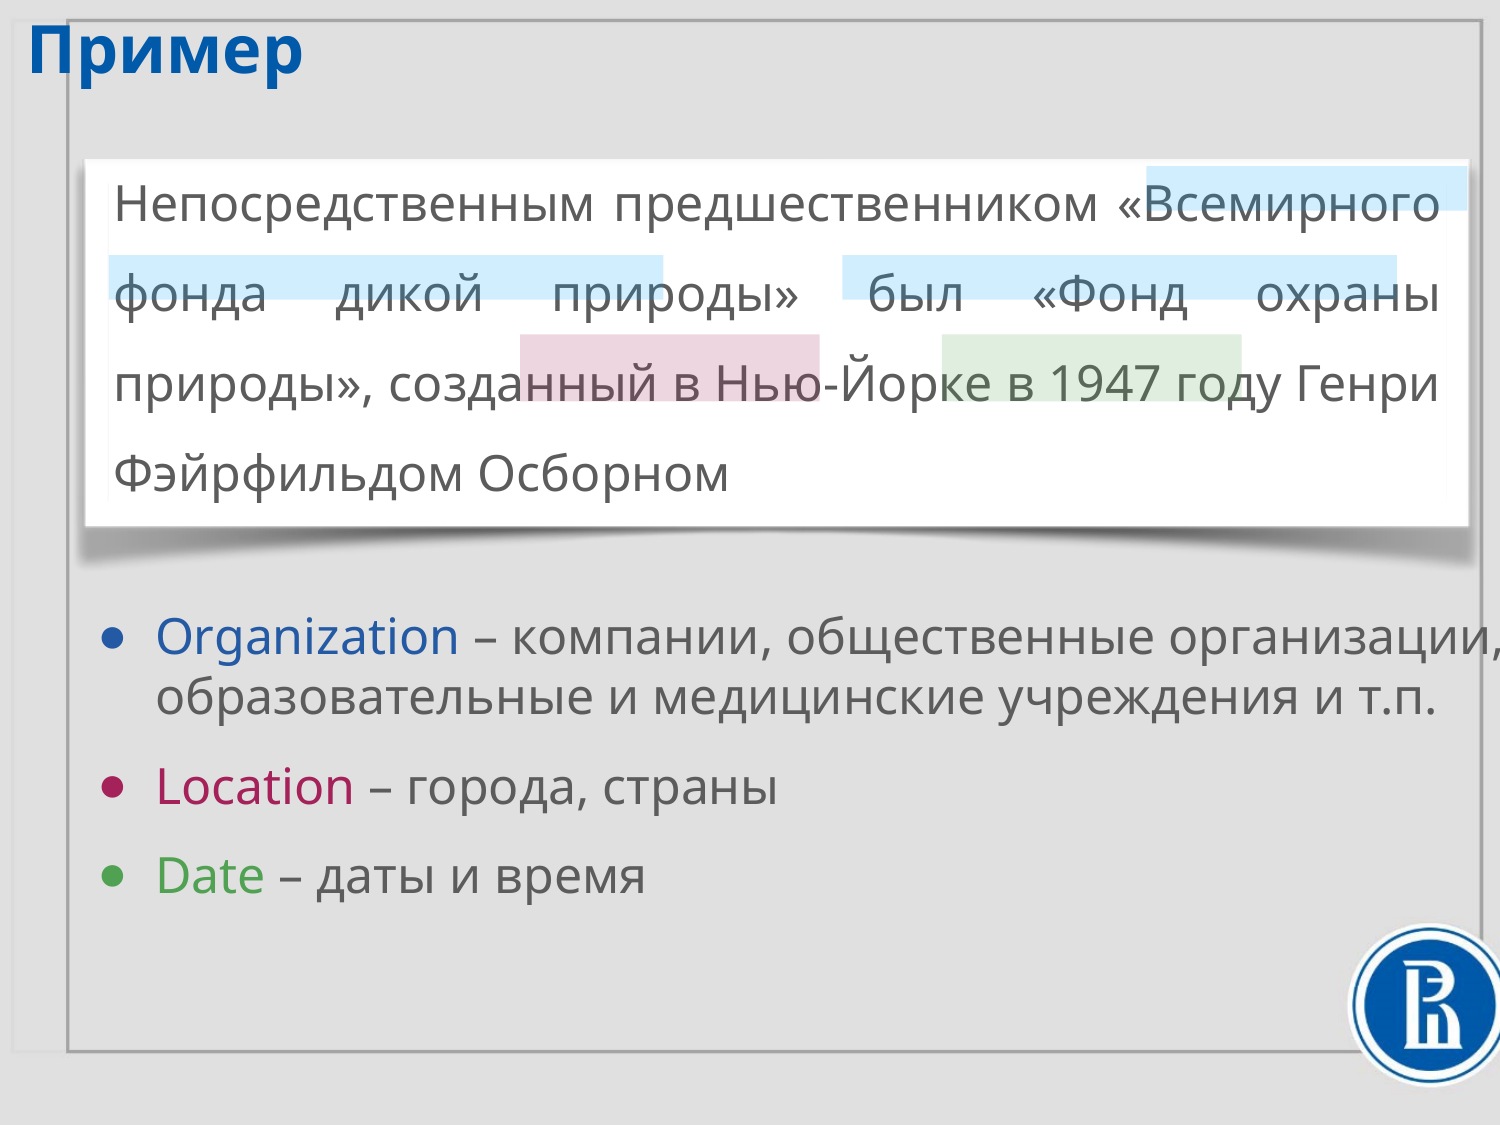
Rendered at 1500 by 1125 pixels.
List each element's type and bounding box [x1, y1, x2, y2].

picture [0, 98, 1500, 1125]
text_box [0, 0, 1500, 98]
text_box [73, 159, 1482, 577]
text_box [93, 600, 1500, 908]
